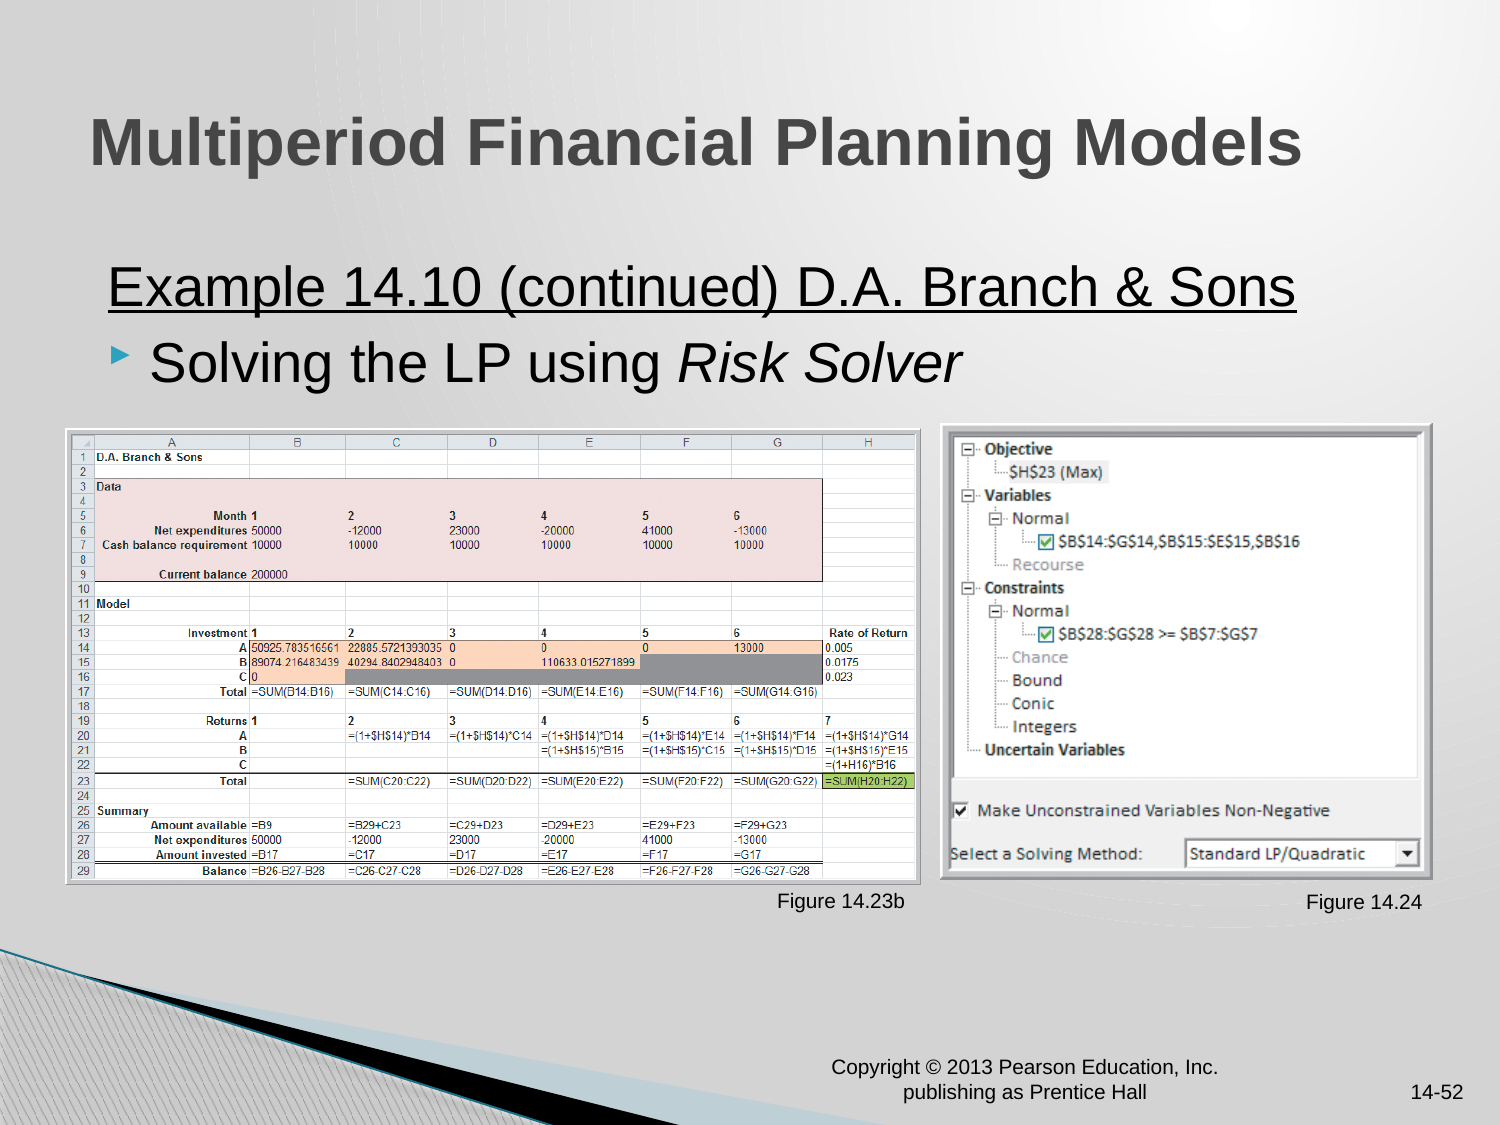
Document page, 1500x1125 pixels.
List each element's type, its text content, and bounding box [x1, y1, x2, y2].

list Example 14.10 (continued) D.A. Branch & Sons Solving the LP using Risk Solver [74, 242, 1426, 986]
picture [64, 427, 921, 885]
slide_number 14-52 [1362, 1051, 1479, 1112]
footer Copyright © 2013 Pearson Education, Inc. publishing as Prentice Hall [812, 1051, 1238, 1112]
title Multiperiod Financial Planning Models [75, 45, 1425, 233]
text_box Figure 14.24 [1291, 882, 1438, 921]
picture [940, 423, 1434, 881]
text_box Figure 14.23b [762, 895, 920, 920]
